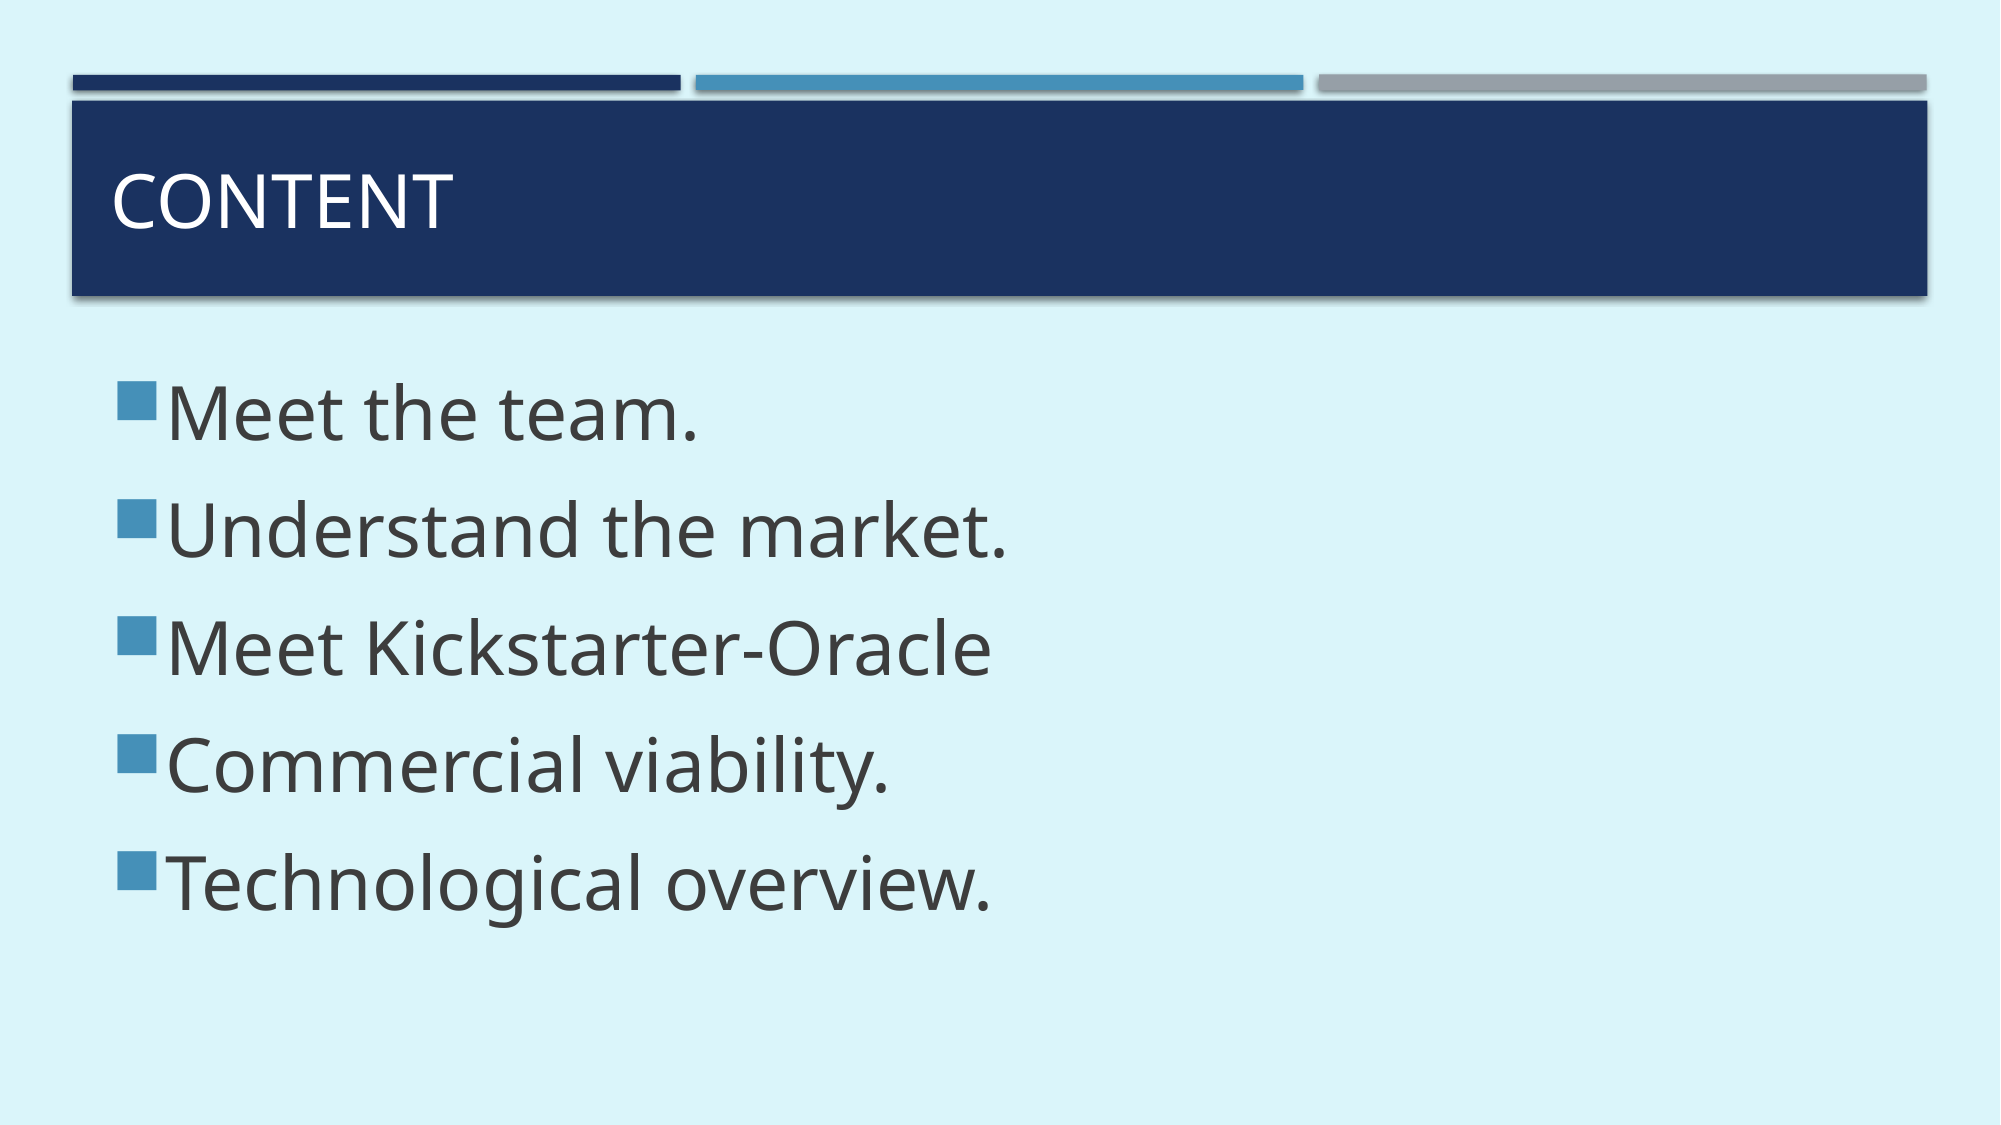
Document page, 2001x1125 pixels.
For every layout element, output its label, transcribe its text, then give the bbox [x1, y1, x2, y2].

list Meet the team. Understand the market. Meet Kickstarter-Oracle Commercial viability. Technological overview. [95, 357, 1905, 962]
title Content [95, 115, 1905, 282]
